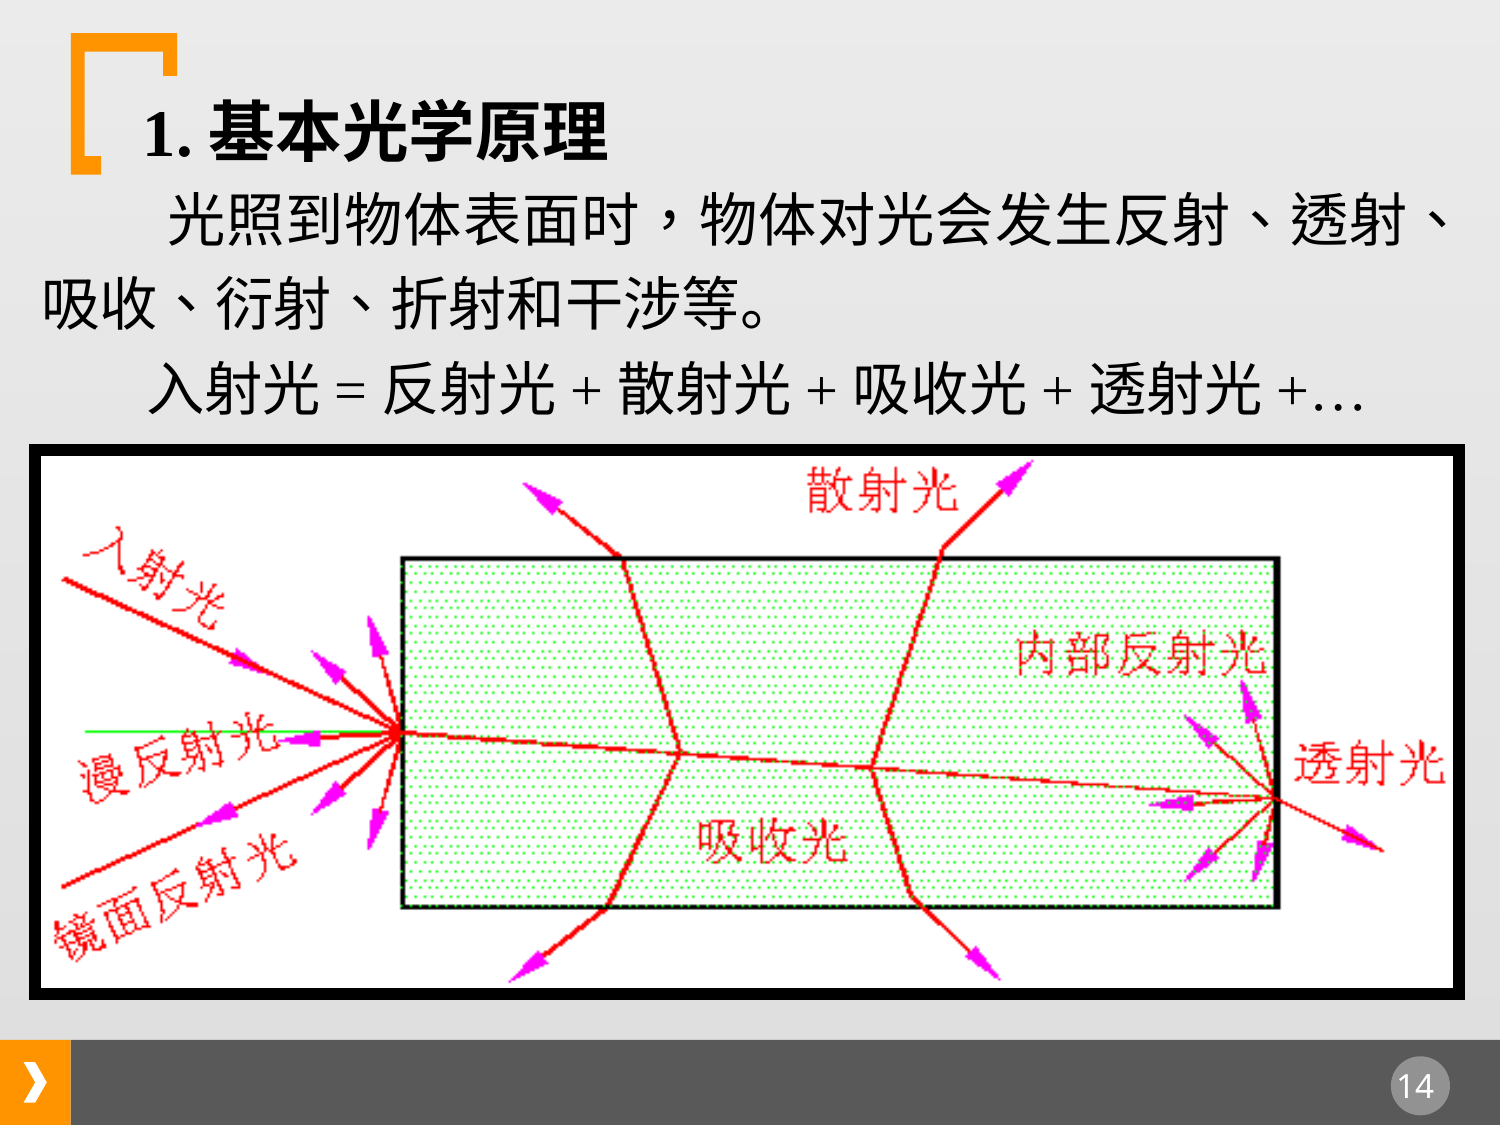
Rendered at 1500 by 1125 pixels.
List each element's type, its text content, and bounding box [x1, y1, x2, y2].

text_box 1.基本光学原理 光照到物体表面时，物体对光会发生反射、透射、吸收、衍射、折射和干涉等。 入射光=反射光+散射光+吸收光+透射光+… [41, 66, 1469, 429]
picture [41, 456, 1453, 988]
